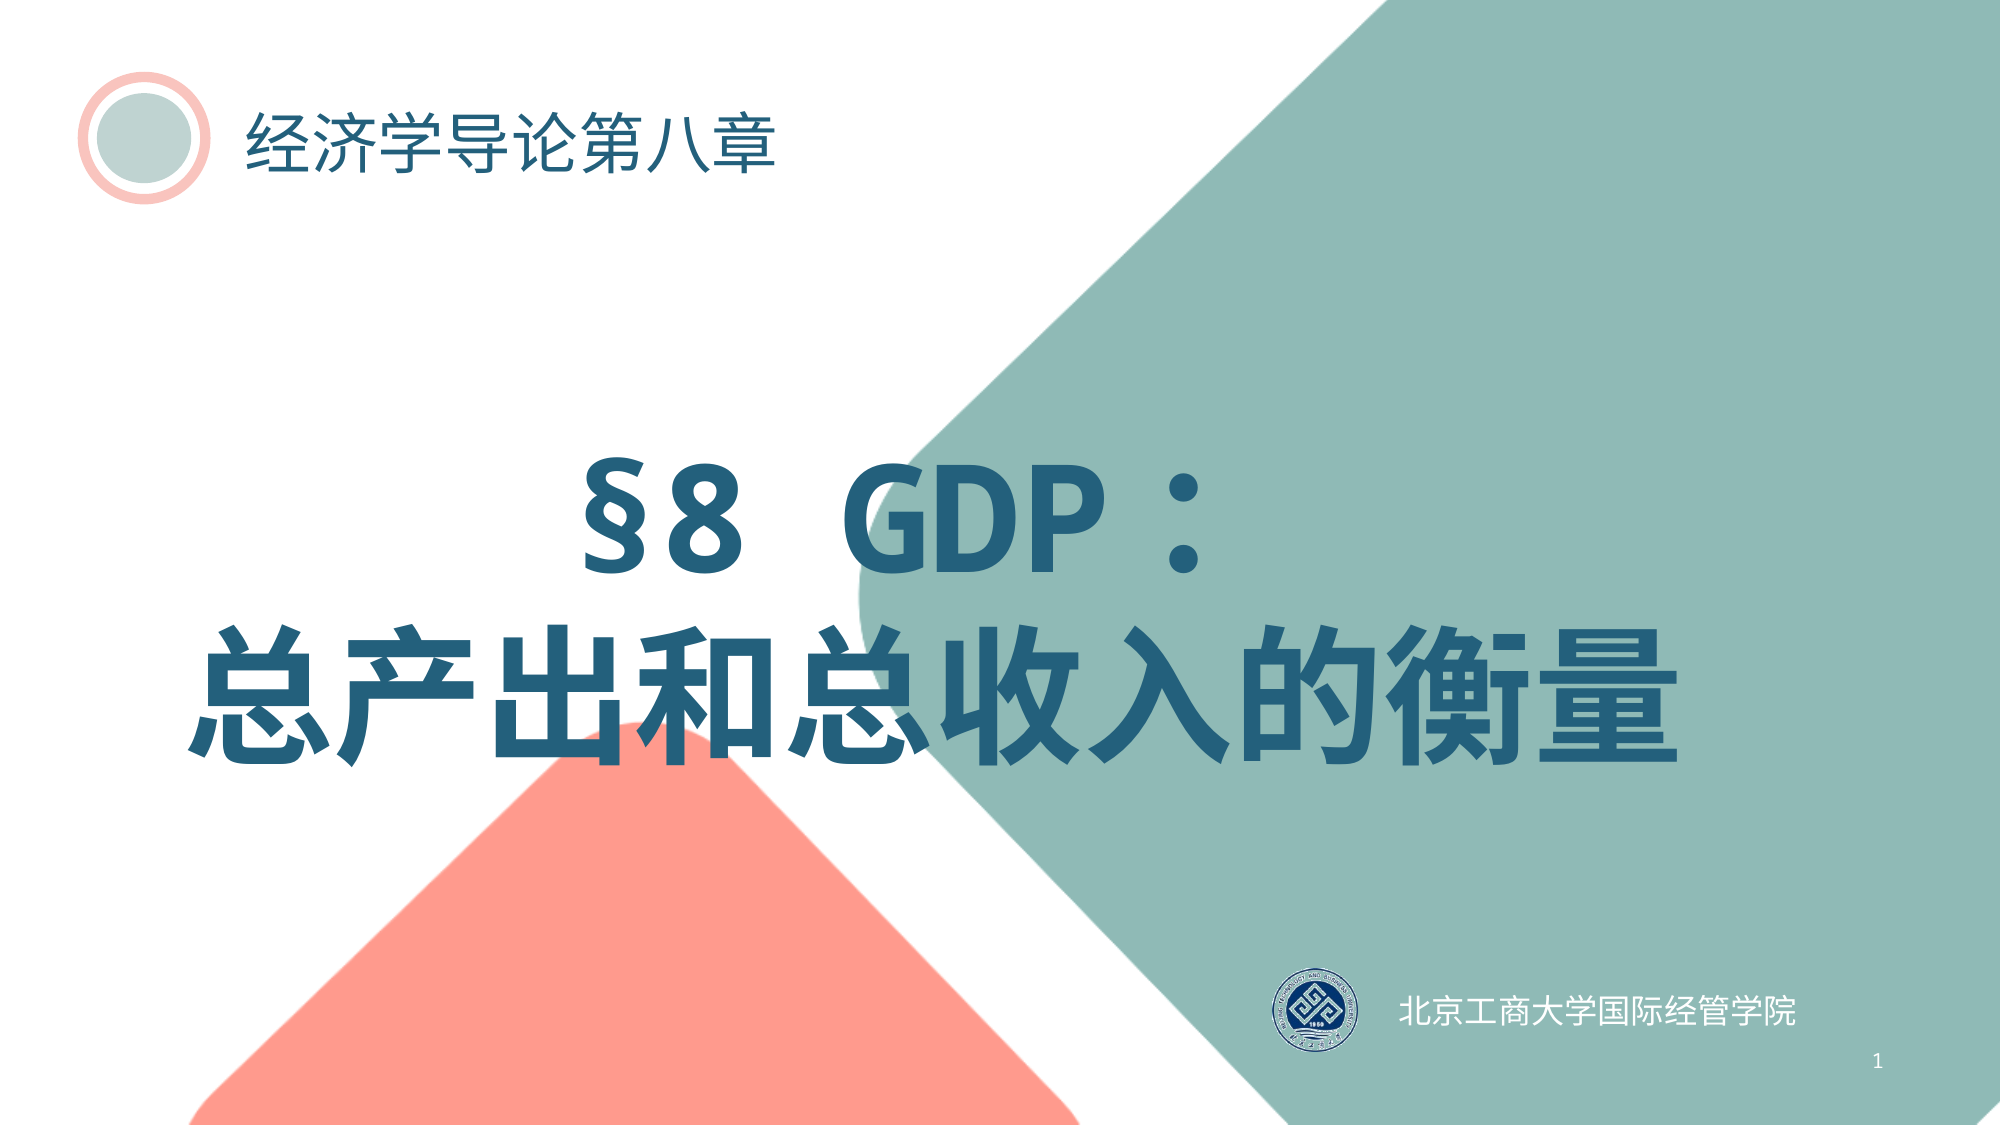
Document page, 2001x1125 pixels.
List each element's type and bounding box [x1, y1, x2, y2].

picture [0, 0, 2000, 1125]
text_box [82, 76, 206, 200]
